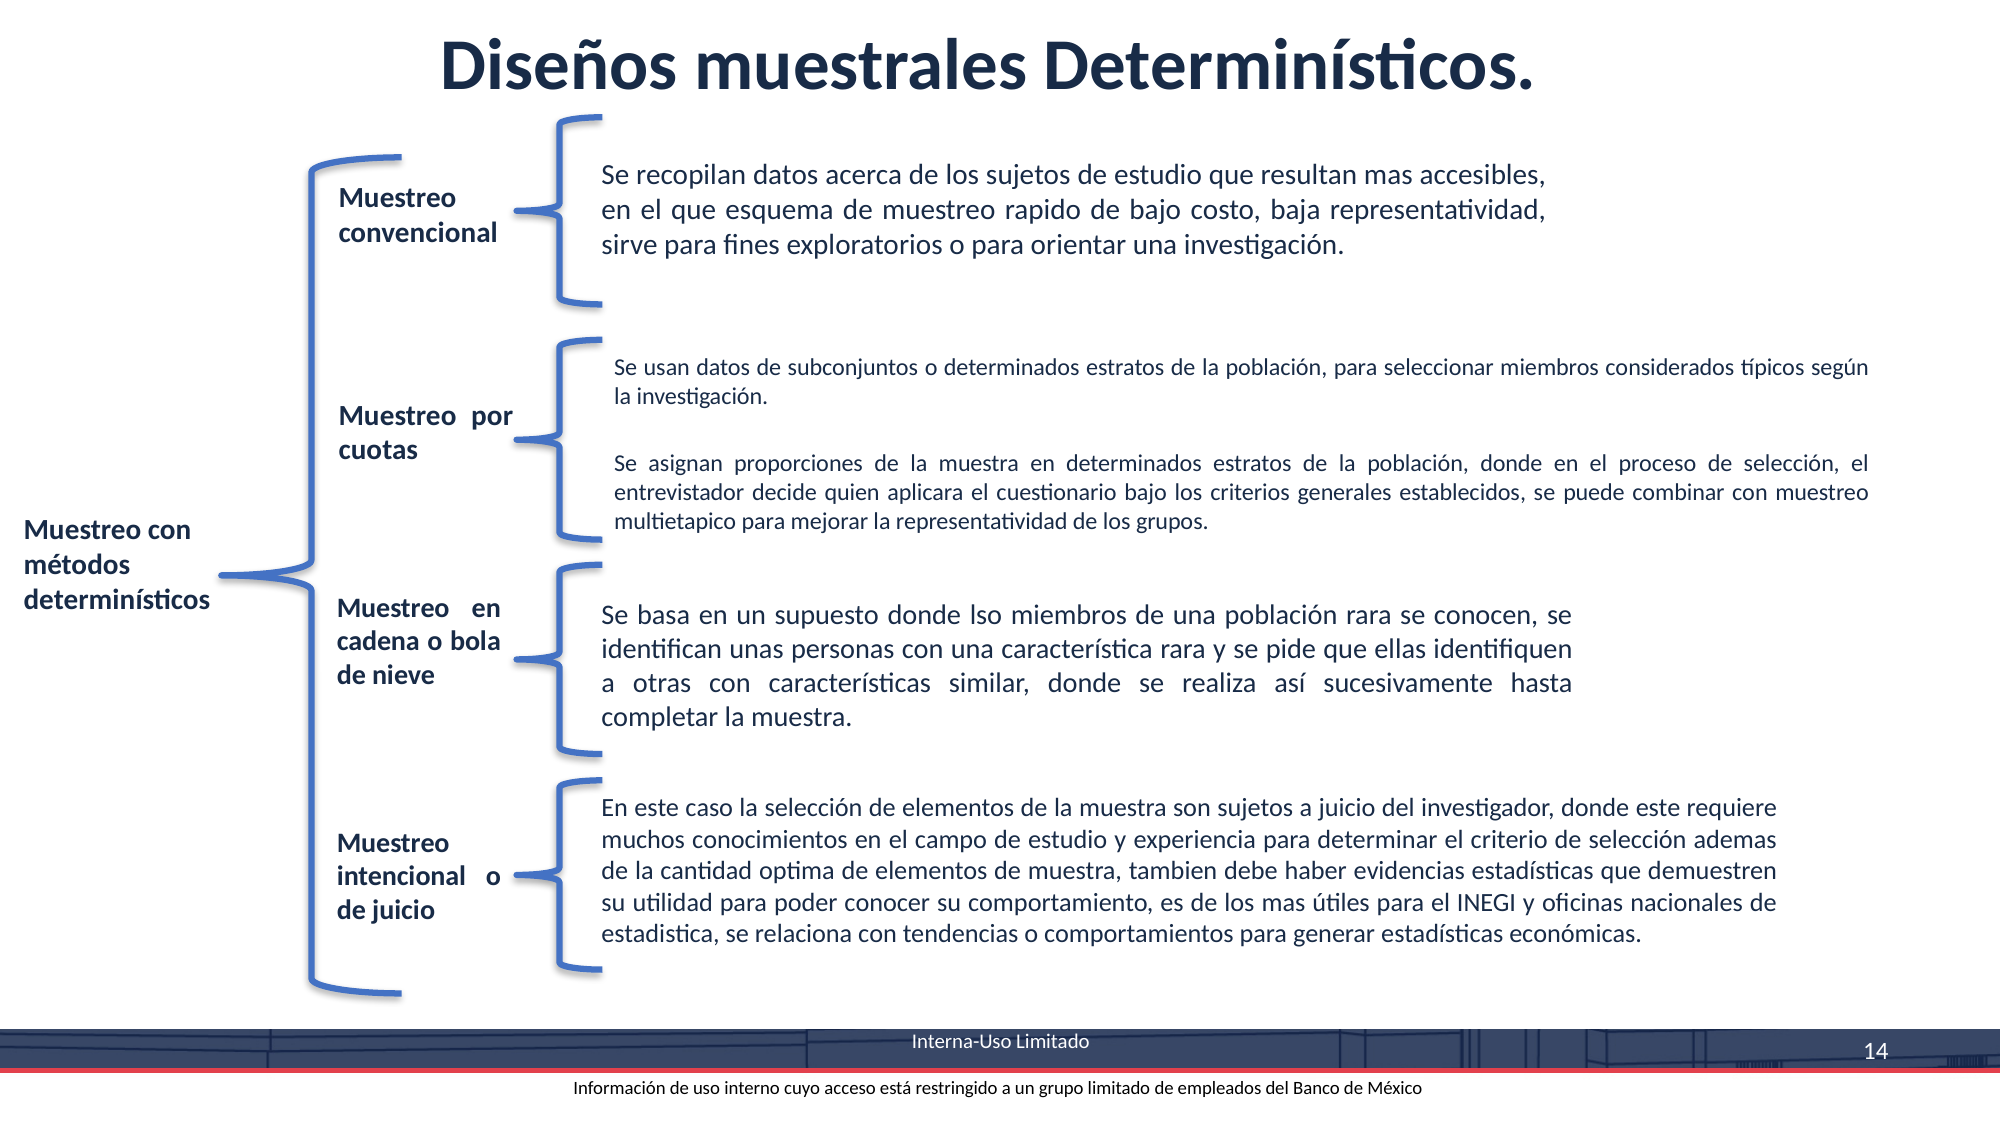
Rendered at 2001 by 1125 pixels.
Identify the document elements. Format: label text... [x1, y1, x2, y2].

text_box Muestreo por cuotas [323, 388, 529, 474]
text_box [513, 137, 603, 308]
text_box Se usan datos de subconjuntos o determinados estratos de la población, para seleccionar miembros considerados típicos según la investigación. Se asignan proporciones de la muestra en determinados estratos de la población, donde en el proceso de selección, el entrevistador decide quien aplicara el cuestionario bajo los criterios generales establecidos, se puede combinar con muestreo multietapico para mejorar la representatividad de los grupos. [605, 343, 1886, 544]
text_box Muestreo convencional [323, 171, 551, 256]
text_box [218, 154, 402, 997]
picture [0, 1029, 2000, 1068]
text_box Se recopilan datos acerca de los sujetos de estudio que resultan mas accesibles, en el que esquema de muestreo rapido de bajo costo, baja representatividad, sirve para fines exploratorios o para orientar una investigación. [605, 147, 1562, 271]
text_box Diseños muestrales Determinísticos. [425, 0, 1713, 137]
picture [0, 1073, 2000, 1116]
text_box En este caso la selección de elementos de la muestra son sujetos a juicio del investigador, donde este requiere muchos conocimientos en el campo de estudio y experiencia para determinar el criterio de selección ademas de la cantidad optima de elementos de muestra, tambien debe haber evidencias estadísticas que demuestren su utilidad para poder conocer su comportamiento, es de los mas útiles para el INEGI y oficinas nacionales de estadistica, se relaciona con tendencias o comportamientos para generar estadísticas económicas. [586, 782, 1792, 983]
text_box Muestreo intencional o de juicio [322, 816, 516, 933]
text_box [513, 777, 603, 973]
text_box Muestreo en cadena o bola de nieve [322, 581, 516, 698]
text_box [516, 561, 603, 758]
text_box [513, 336, 603, 543]
text_box Muestreo con métodos determinísticos [8, 497, 231, 628]
text_box Se basa en un supuesto donde lso miembros de una población rara se conocen, se identifican unas personas con una característica rara y se pide que ellas identifiquen a otras con características similar, donde se realiza así sucesivamente hasta completar la muestra. [586, 588, 1588, 740]
footer Interna-Uso Limitado Información de uso interno cuyo acceso está restringido a un grupo limitado de empleados del Banco de México [0, 1031, 1998, 1091]
